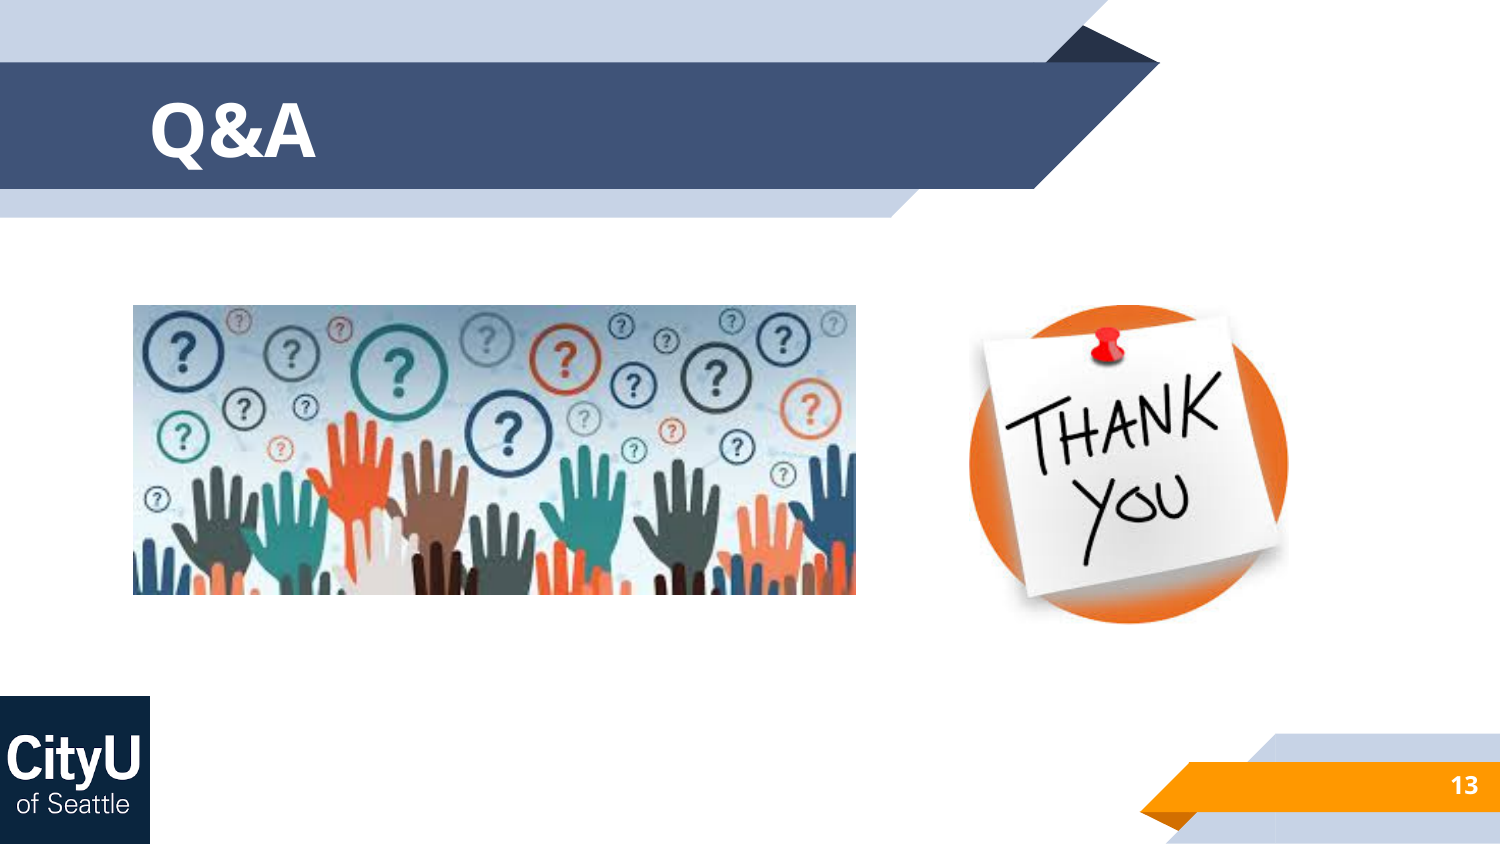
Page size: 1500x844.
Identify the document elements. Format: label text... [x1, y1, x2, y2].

picture [133, 305, 856, 595]
picture [0, 696, 150, 844]
picture [969, 305, 1290, 625]
slide_number 13 [1249, 760, 1494, 813]
title Q&A [133, 64, 1035, 190]
